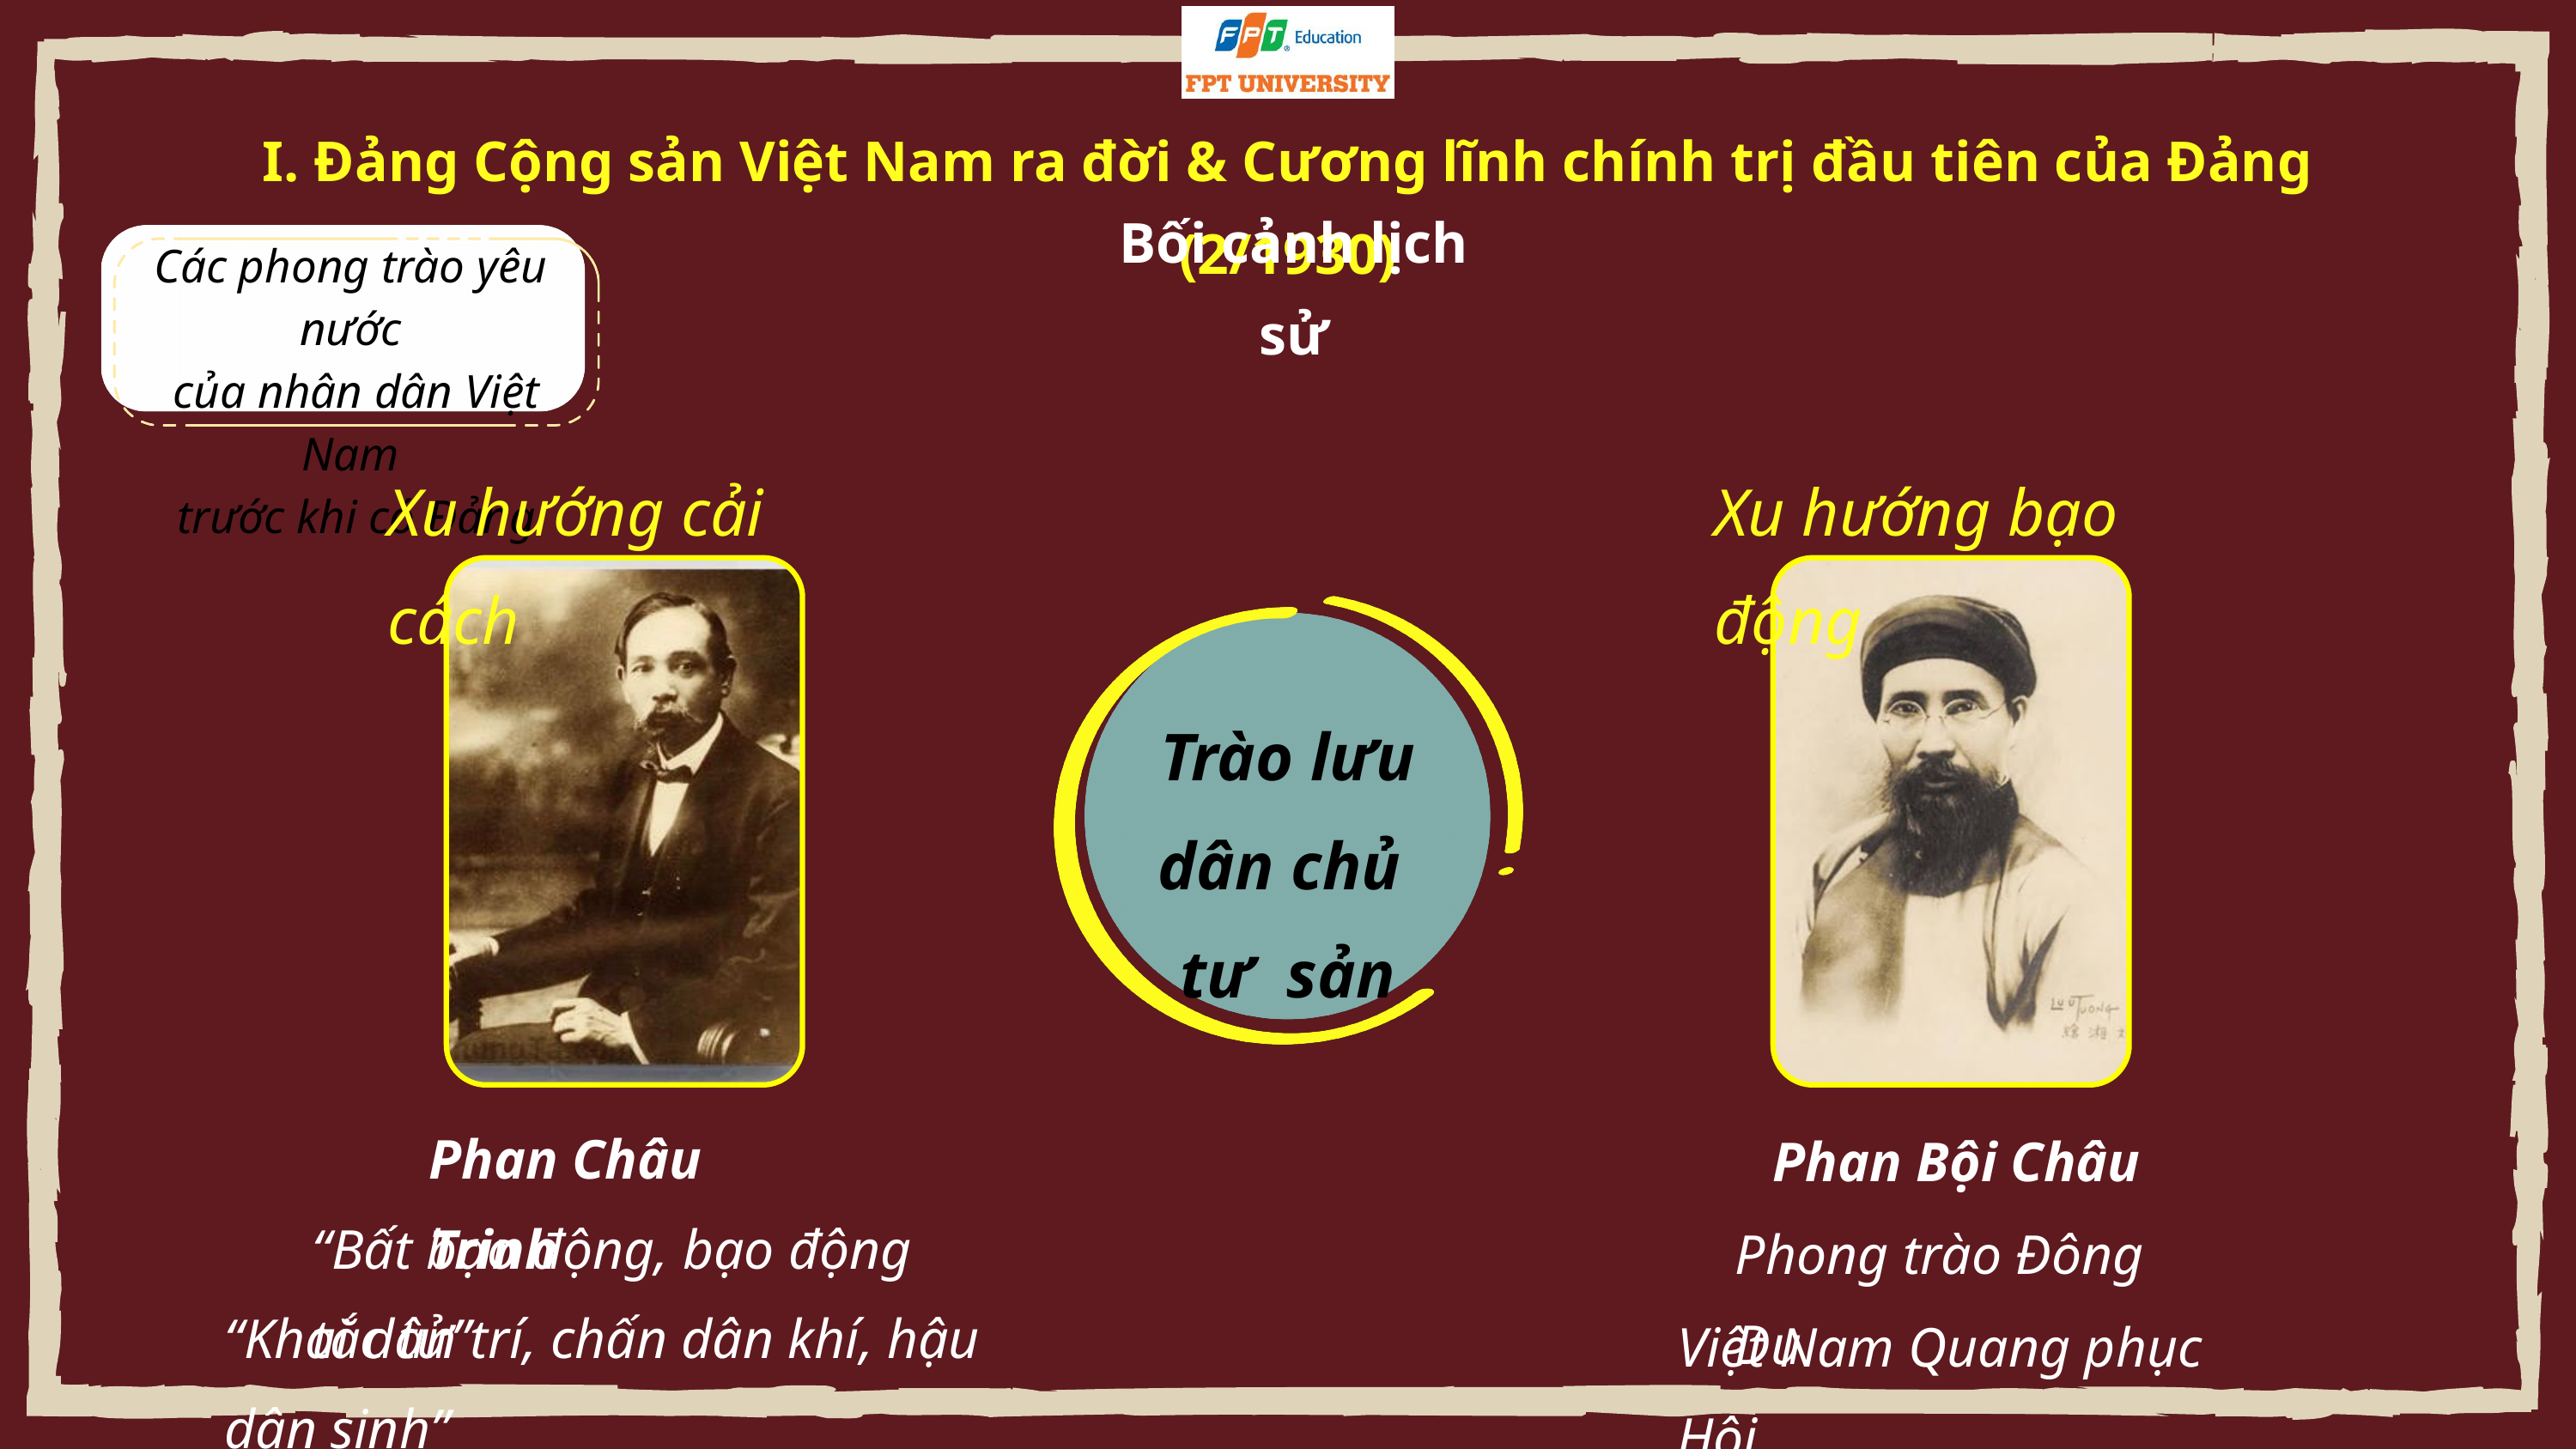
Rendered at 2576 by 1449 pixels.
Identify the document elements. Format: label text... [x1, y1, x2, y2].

text_box [1182, 6, 1394, 99]
text_box Việt Nam Quang phục Hội [1677, 1287, 2226, 1449]
text_box Xu hướng cải cách [387, 440, 830, 658]
text_box Phong trào Đông Du [1735, 1194, 2167, 1287]
text_box [1394, 28, 2550, 1420]
text_box I. Đảng Cộng sản Việt Nam ra đời & Cương lĩnh chính trị đầu tiên của Đảng (2/1930) [215, 100, 2361, 286]
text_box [100, 225, 600, 427]
text_box [1086, 1385, 1677, 1417]
text_box Bối cảnh lịch sử [1085, 181, 1503, 367]
text_box “Khai dân trí, chấn dân khí, hậu dân sinh” [224, 1279, 1086, 1449]
text_box [1772, 658, 2129, 1085]
text_box Phan Châu Trinh [428, 1099, 841, 1189]
text_box [26, 31, 1182, 1419]
text_box [446, 658, 803, 1085]
text_box Phan Bội Châu [1772, 1102, 2148, 1192]
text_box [1051, 596, 1524, 1046]
text_box “Bất bạo động, bạo động tắc tử” [312, 1189, 957, 1279]
text_box Xu hướng bạo động [1714, 440, 2263, 658]
